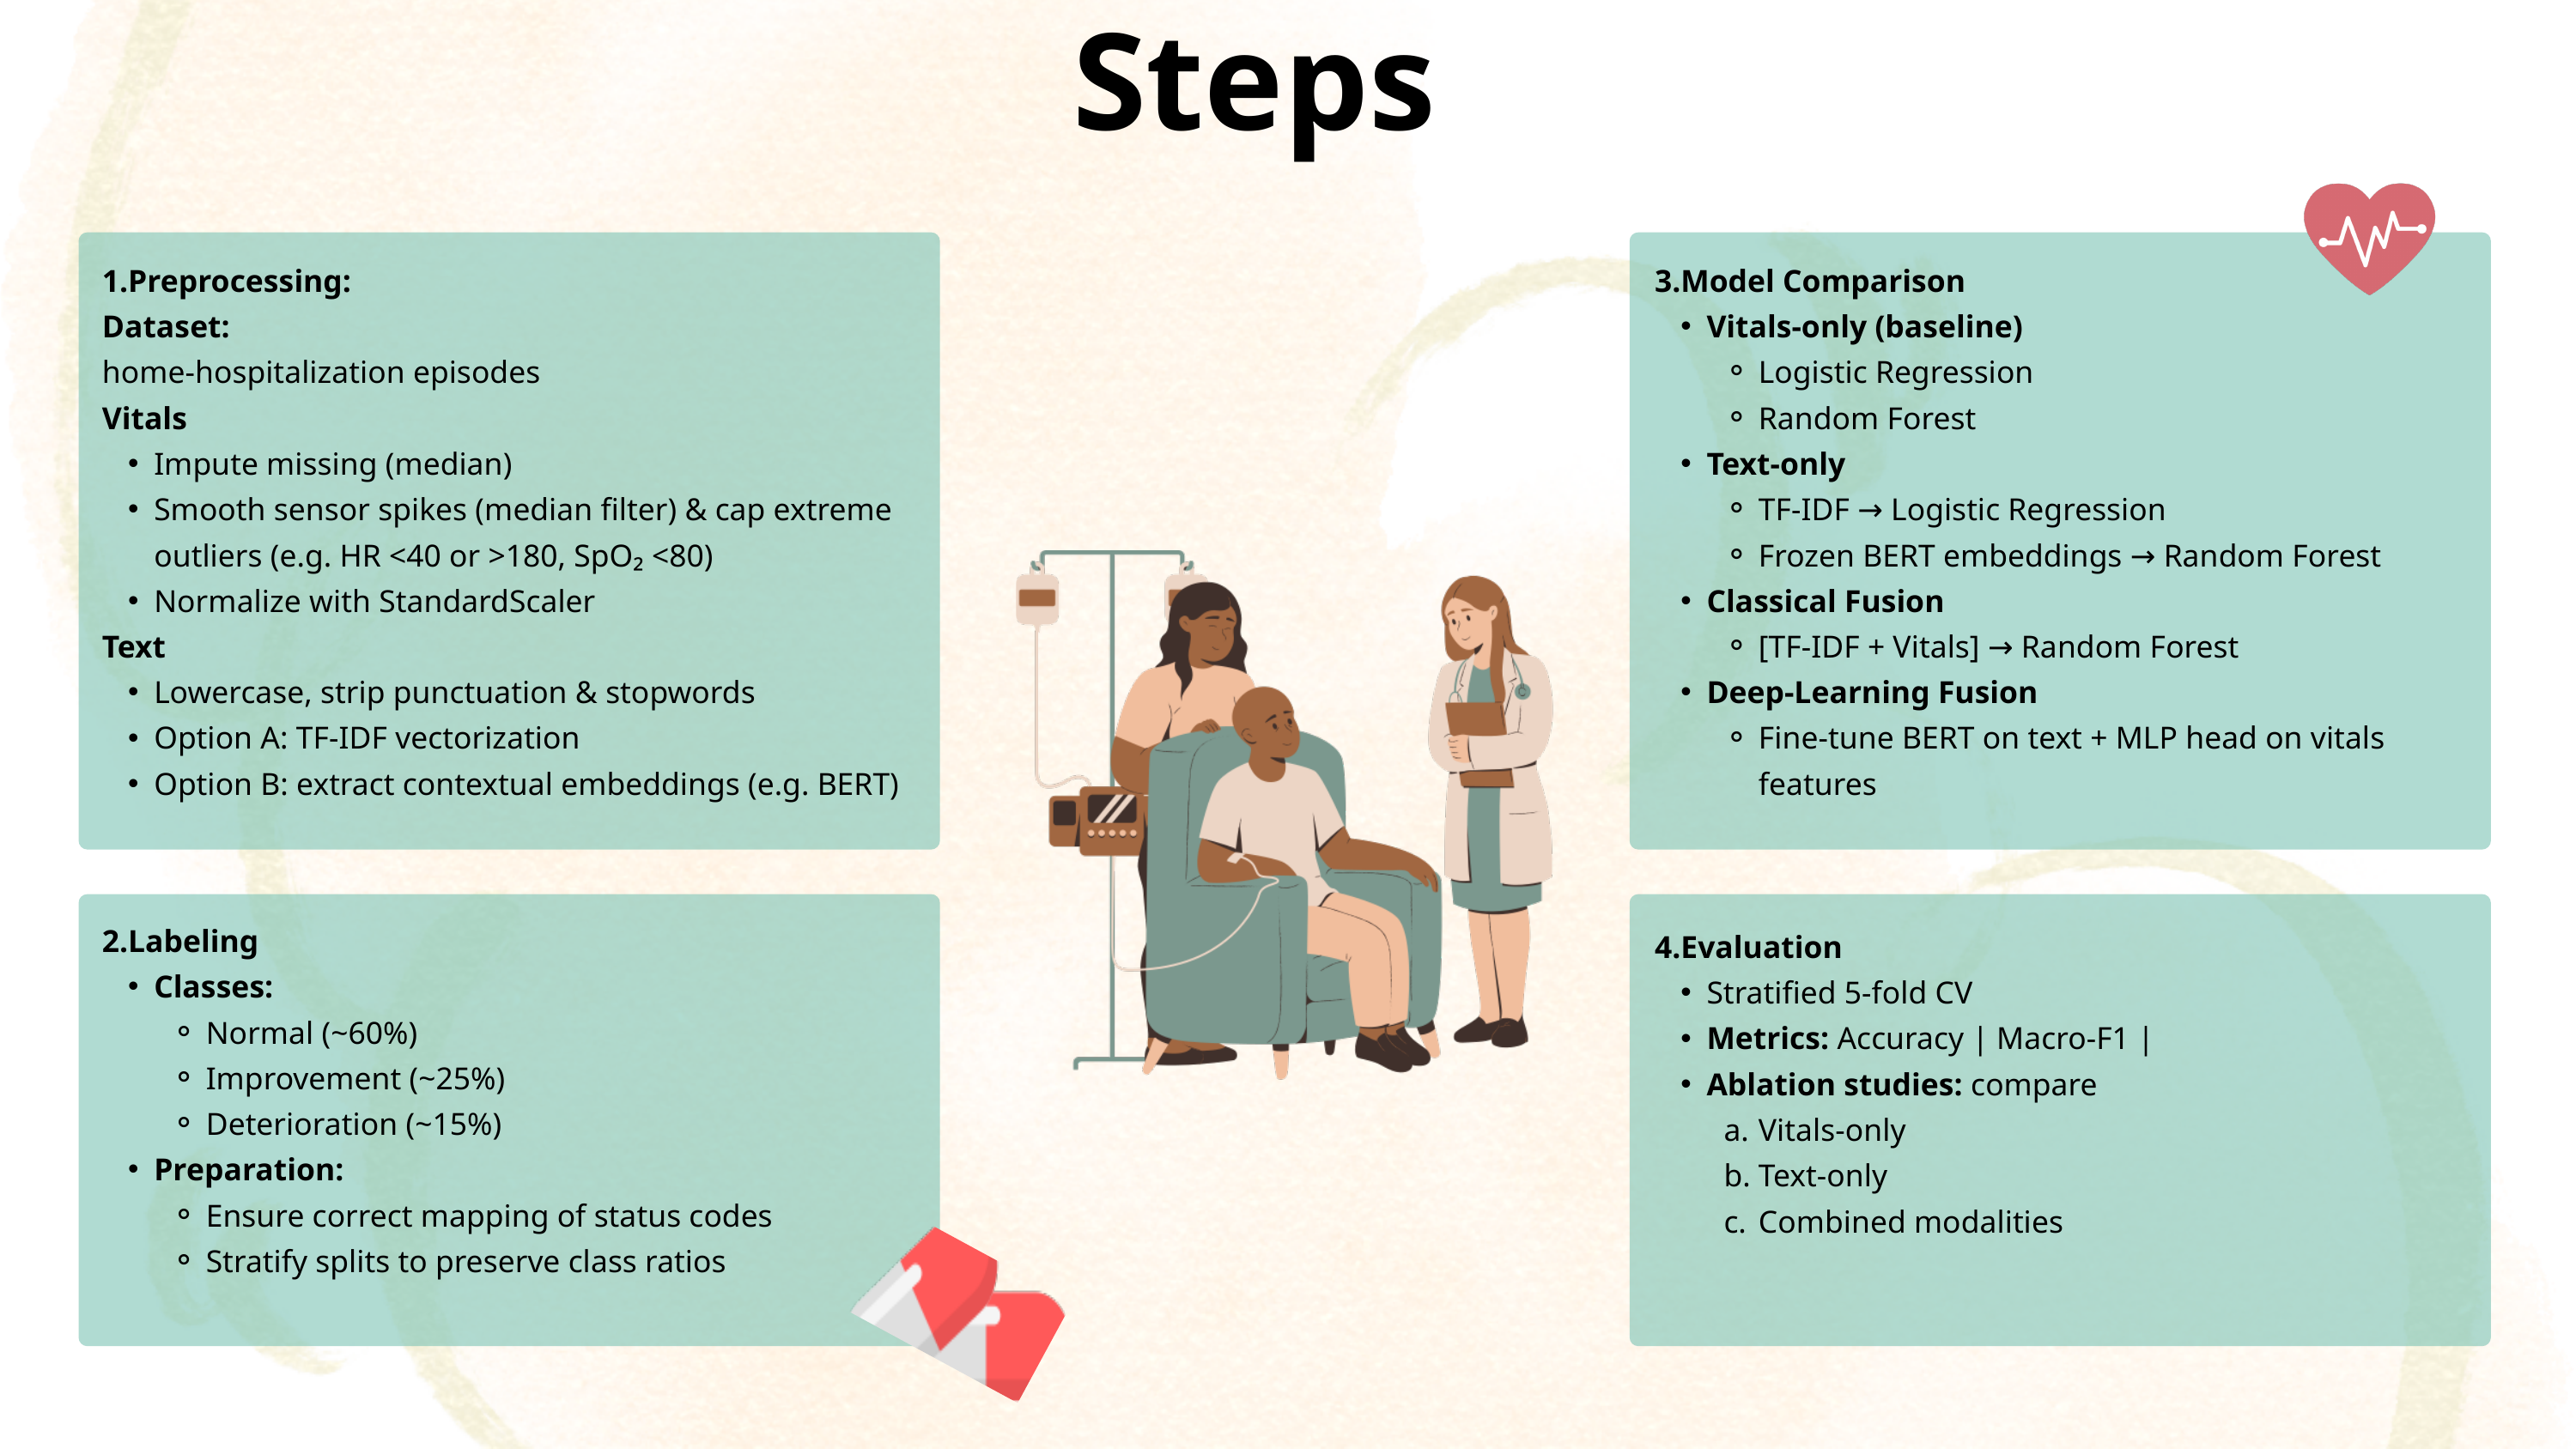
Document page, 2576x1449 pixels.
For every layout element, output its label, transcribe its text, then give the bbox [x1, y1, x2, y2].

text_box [78, 232, 940, 850]
text_box Steps [1072, 21, 1466, 157]
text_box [1629, 232, 2492, 850]
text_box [78, 894, 940, 1347]
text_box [1629, 894, 2492, 1347]
text_box [0, 0, 2576, 1449]
text_box [2294, 181, 2445, 231]
text_box [925, 1232, 1073, 1404]
text_box [1016, 550, 1554, 1081]
